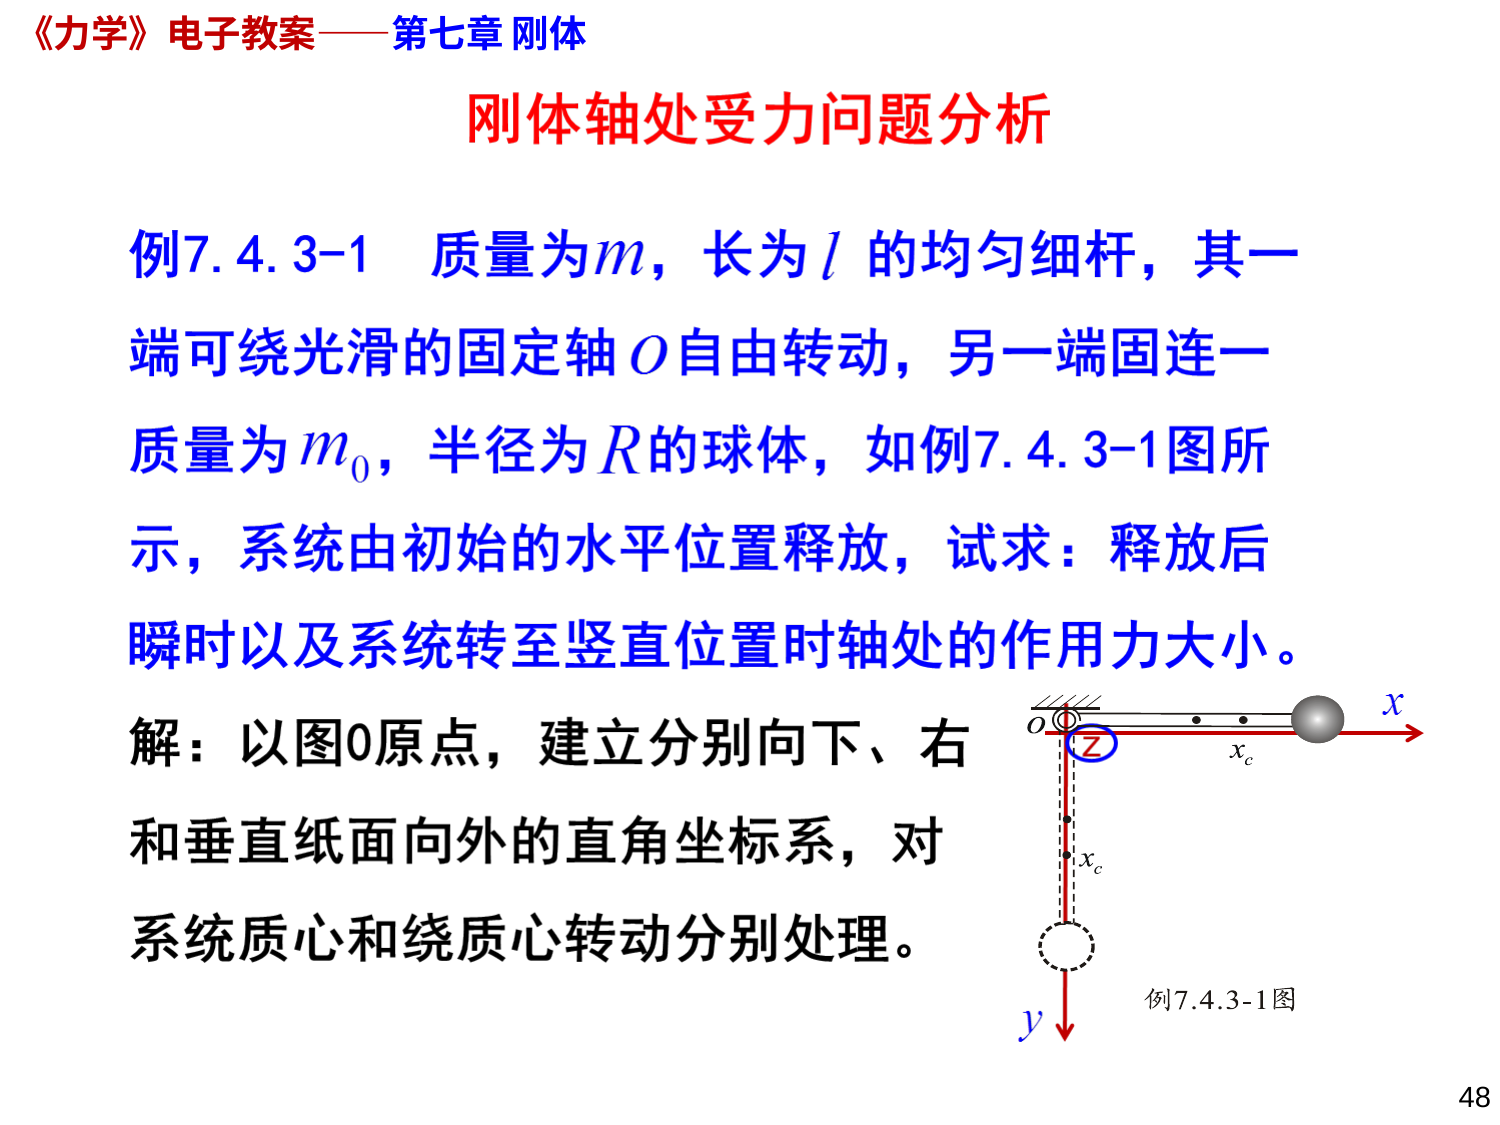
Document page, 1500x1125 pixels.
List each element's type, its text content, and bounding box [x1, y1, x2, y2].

picture [429, 61, 1087, 185]
slide_number 48 [1155, 1070, 1500, 1125]
picture [94, 192, 1442, 1060]
